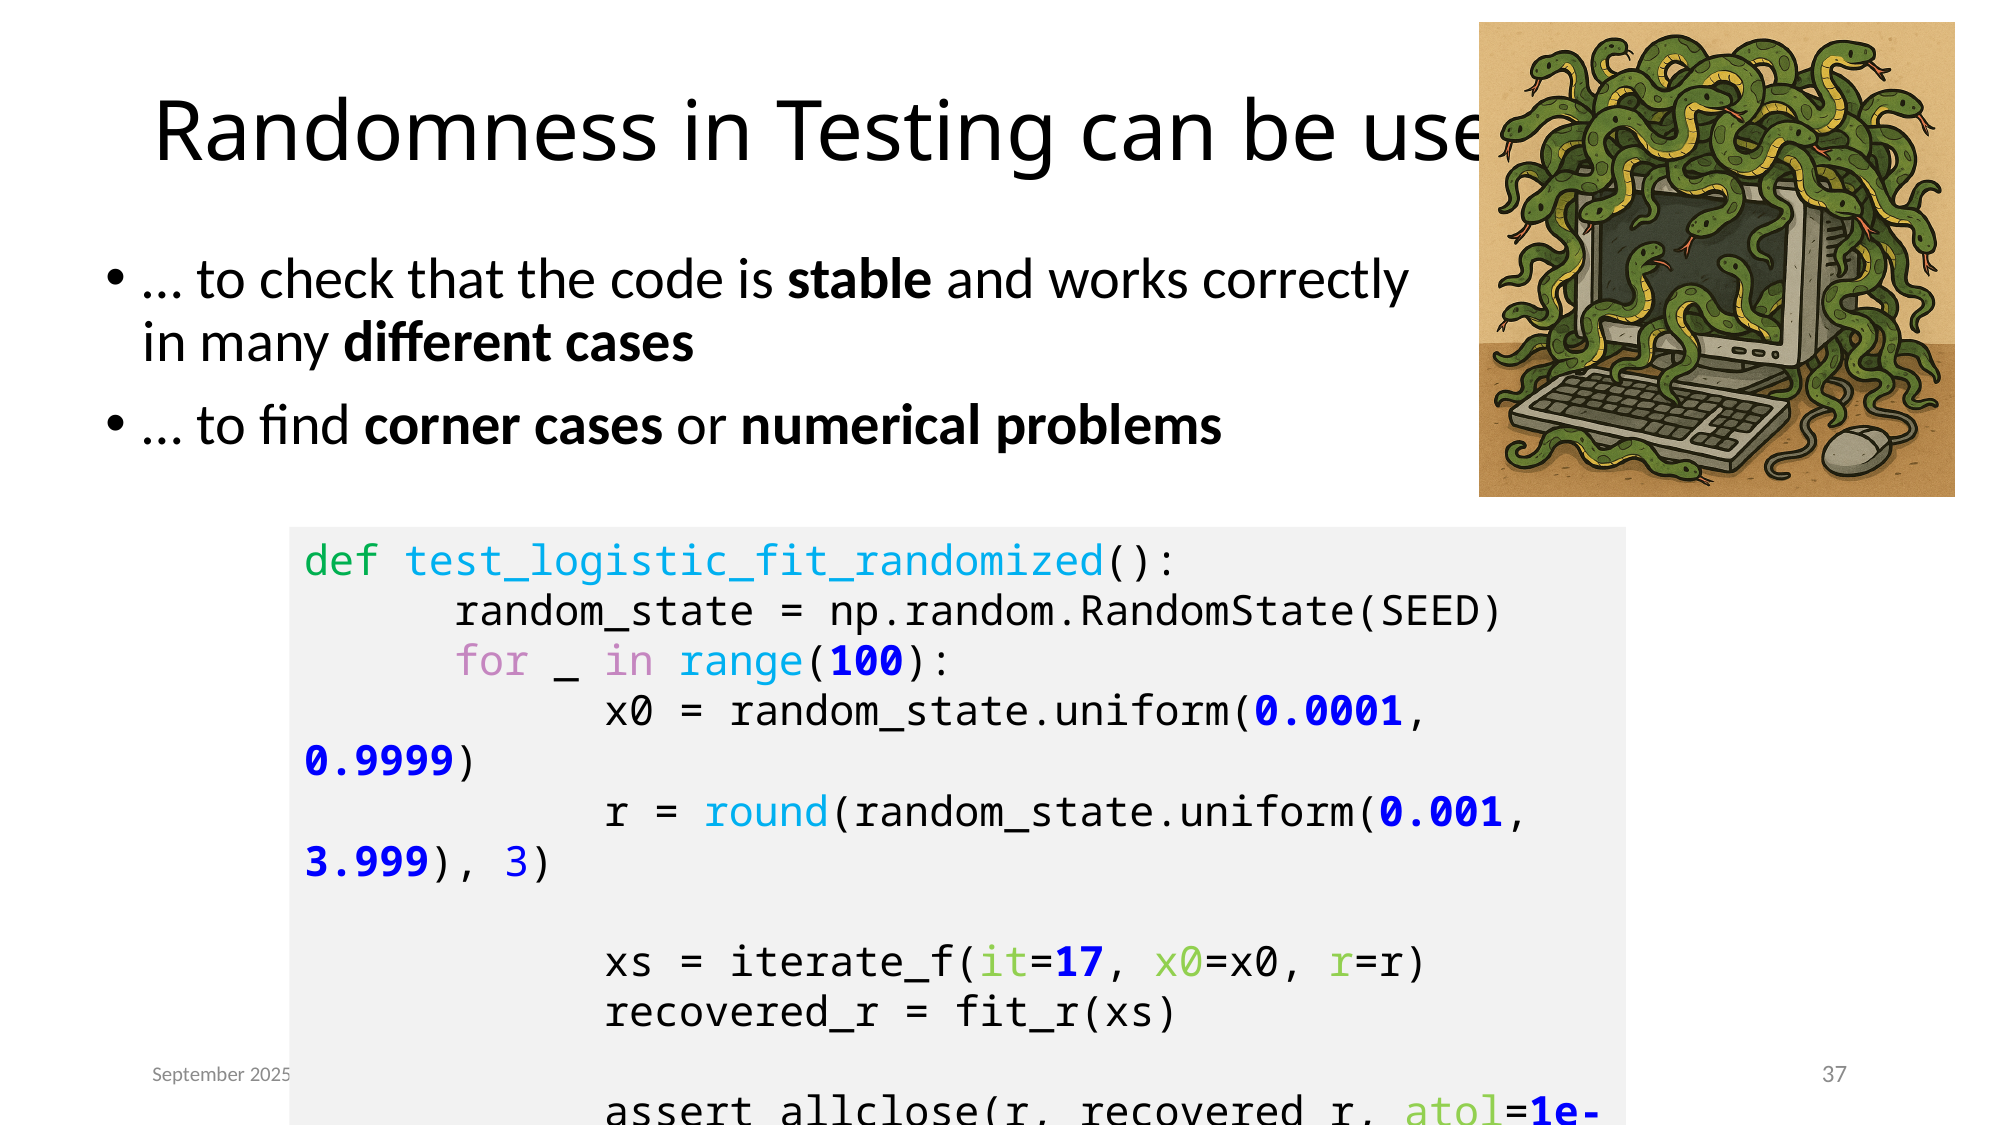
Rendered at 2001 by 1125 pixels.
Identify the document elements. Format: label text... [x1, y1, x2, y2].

list … to check that the code is stable and works correctly in many different cases … to find corner cases or numerical problems [90, 240, 1428, 507]
text_box def test_logistic_fit_randomized(): random_state = np.random.RandomState(SEED) for _ in range(100): x0 = random_state.uniform(0.0001, 0.9999) r = round(random_state.uniform(0.001, 3.999), 3) xs = iterate_f(it=17, x0=x0, r=r) recovered_r = fit_r(xs) assert_allclose(r, recovered_r, atol=1e-3) [289, 526, 1626, 1125]
picture [1479, 22, 1955, 497]
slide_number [137, 1042, 289, 1103]
slide_number 37 [1626, 1042, 1863, 1103]
title Randomness in Testing can be useful [137, 59, 1479, 209]
